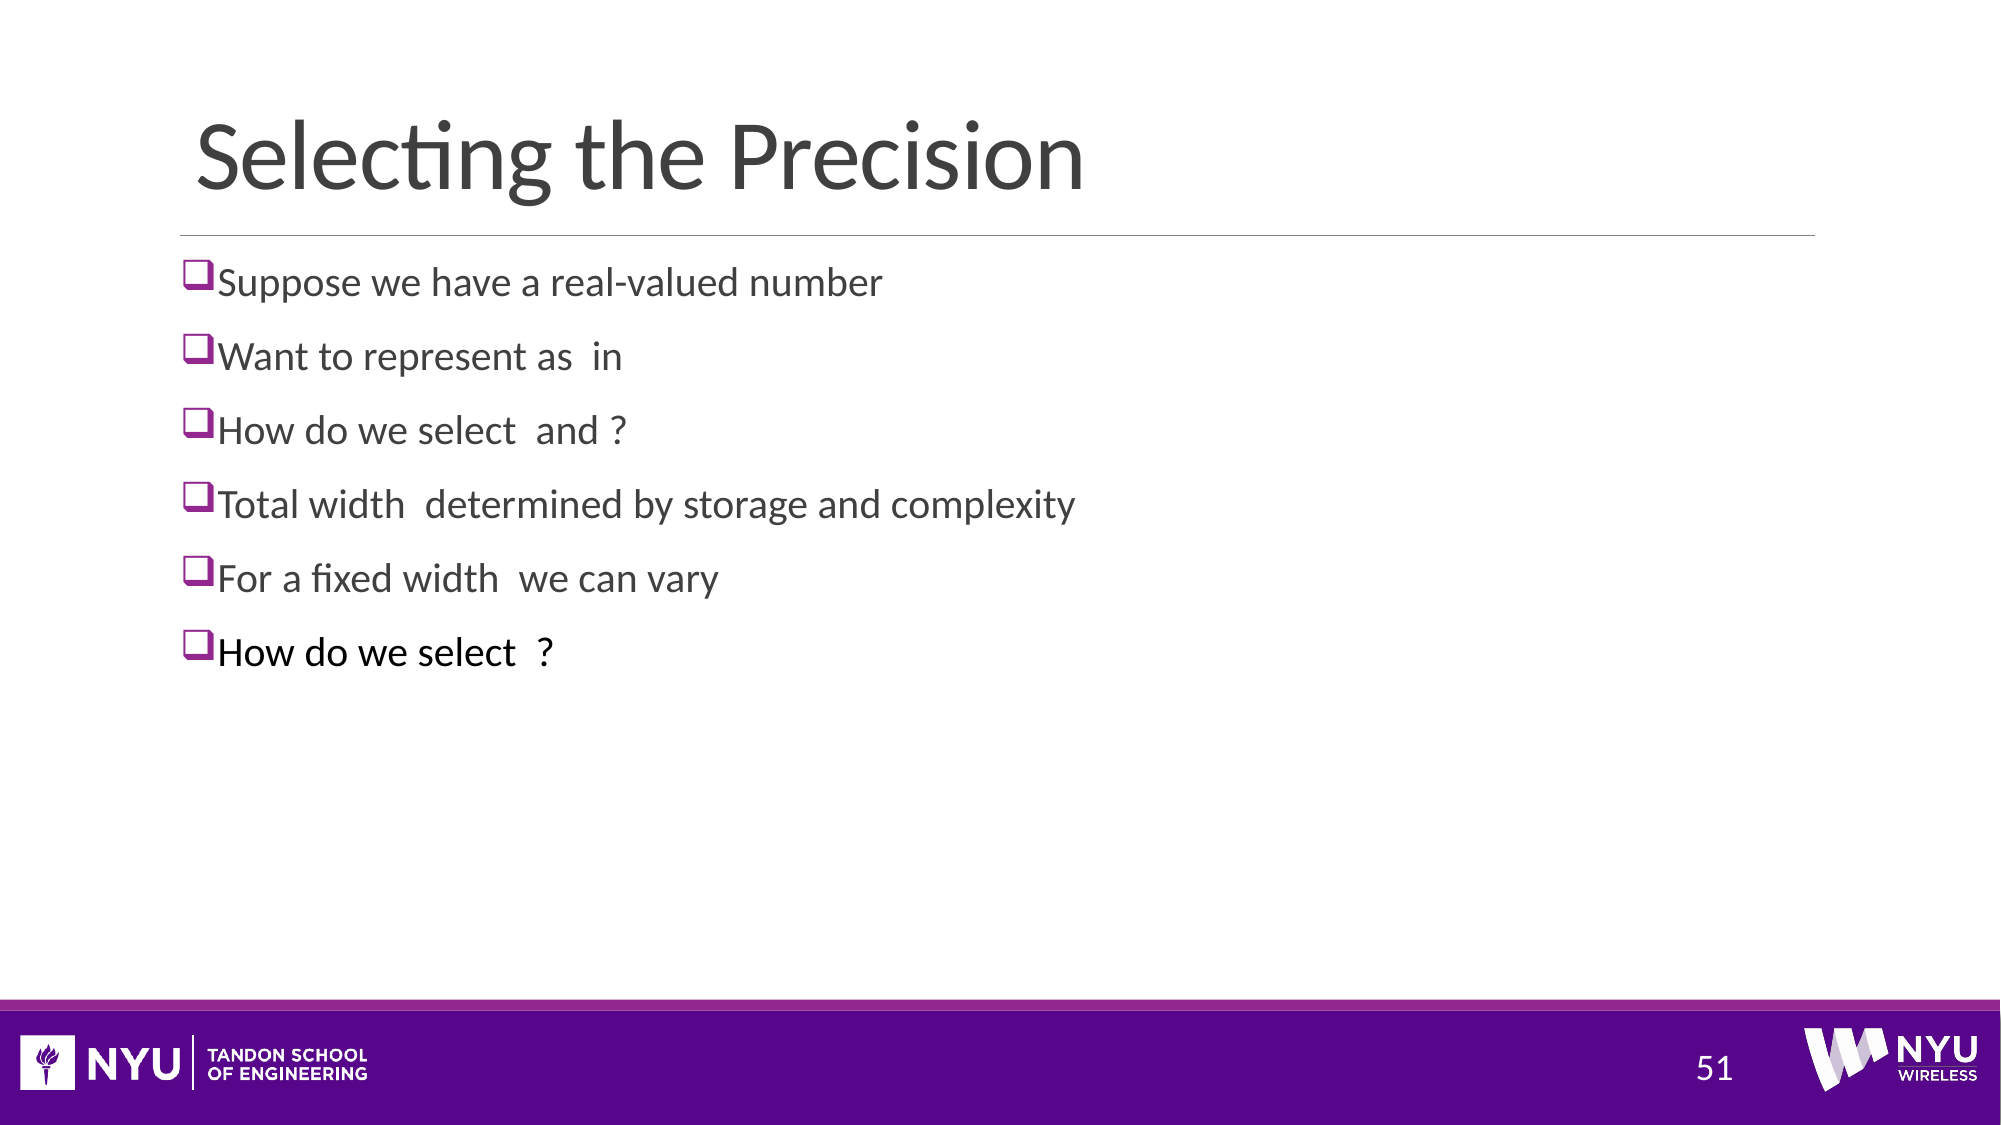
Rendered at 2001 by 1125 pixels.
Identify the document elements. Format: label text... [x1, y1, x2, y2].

title Selecting the Precision [180, 47, 1830, 218]
slide_number 51 [1533, 1035, 1749, 1096]
